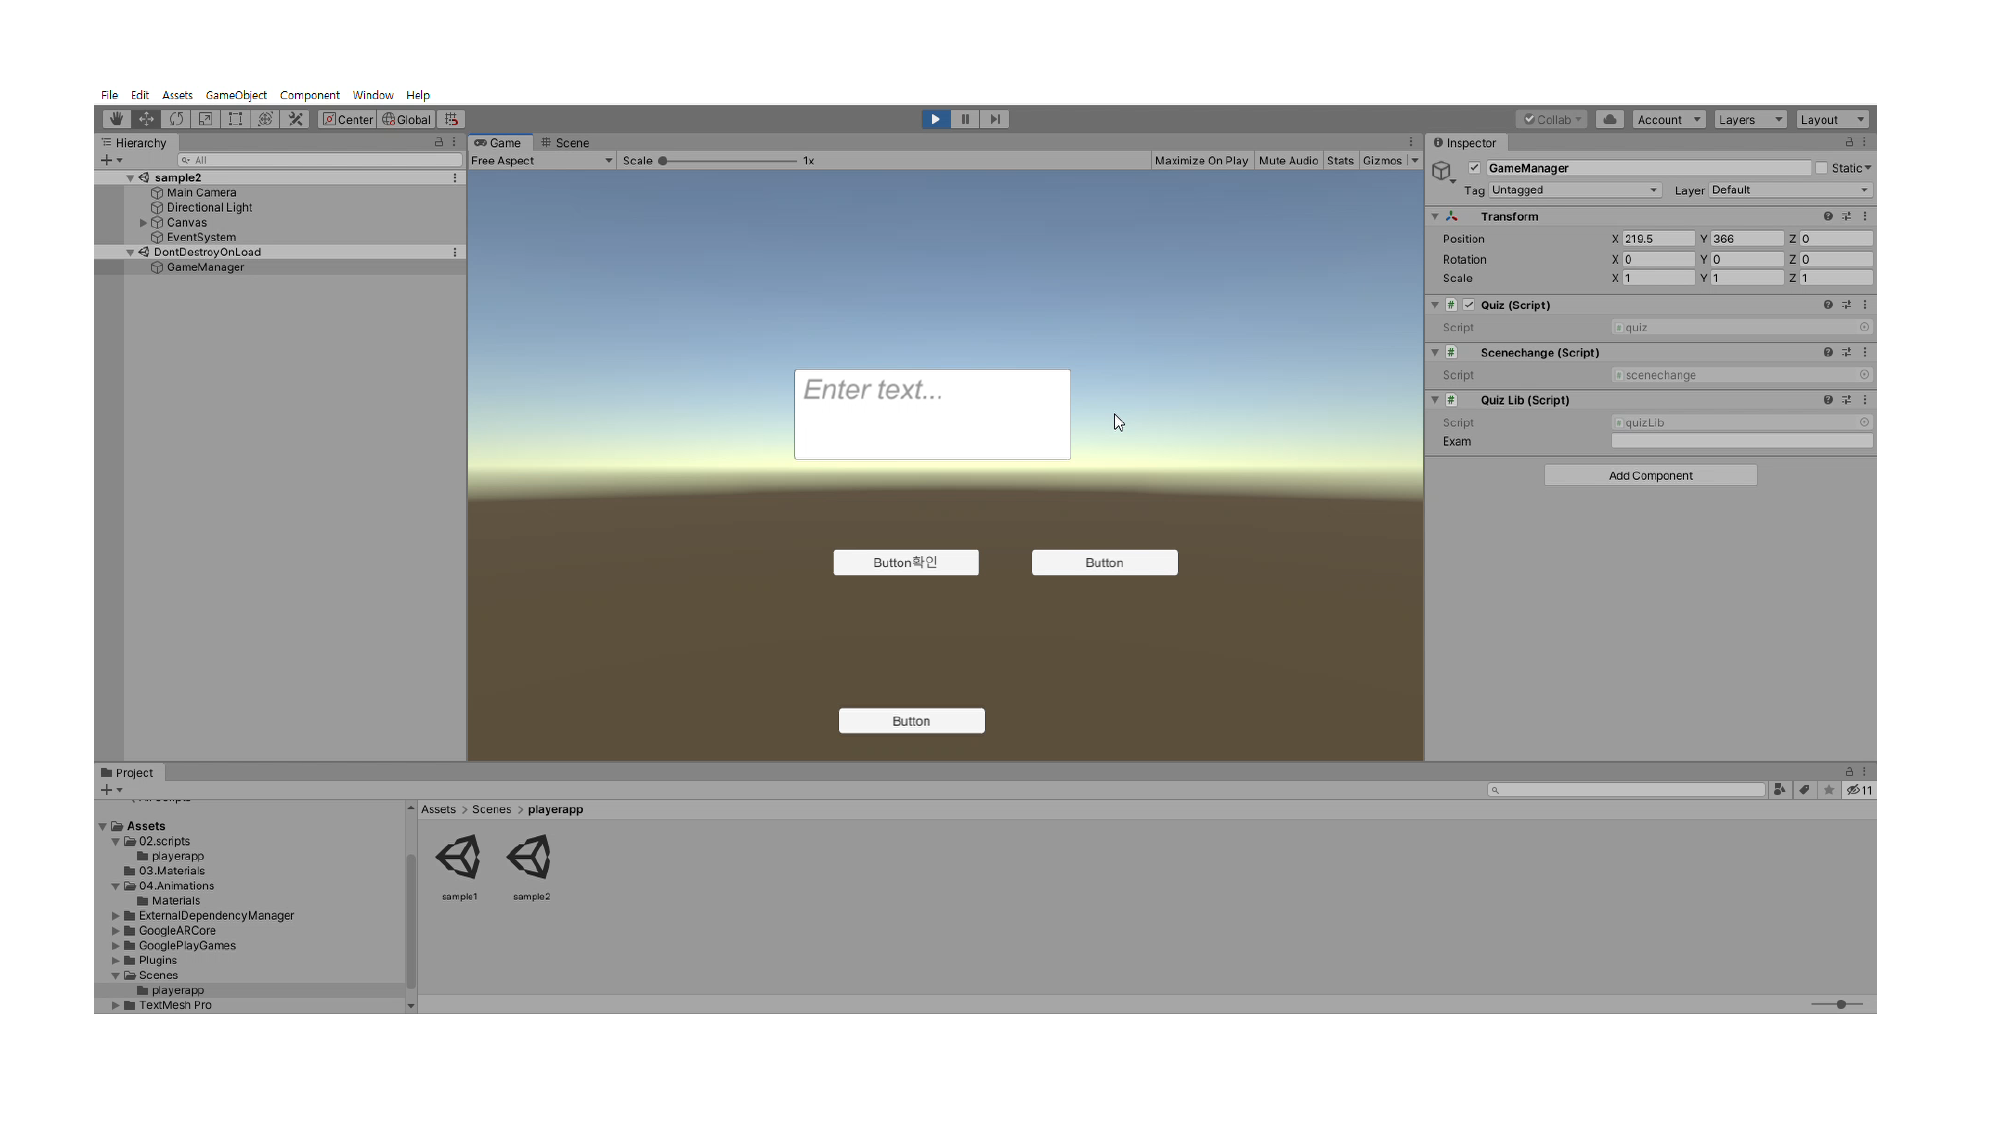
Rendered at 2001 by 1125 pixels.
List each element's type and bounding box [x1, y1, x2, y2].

text_box [93, 85, 1878, 1015]
